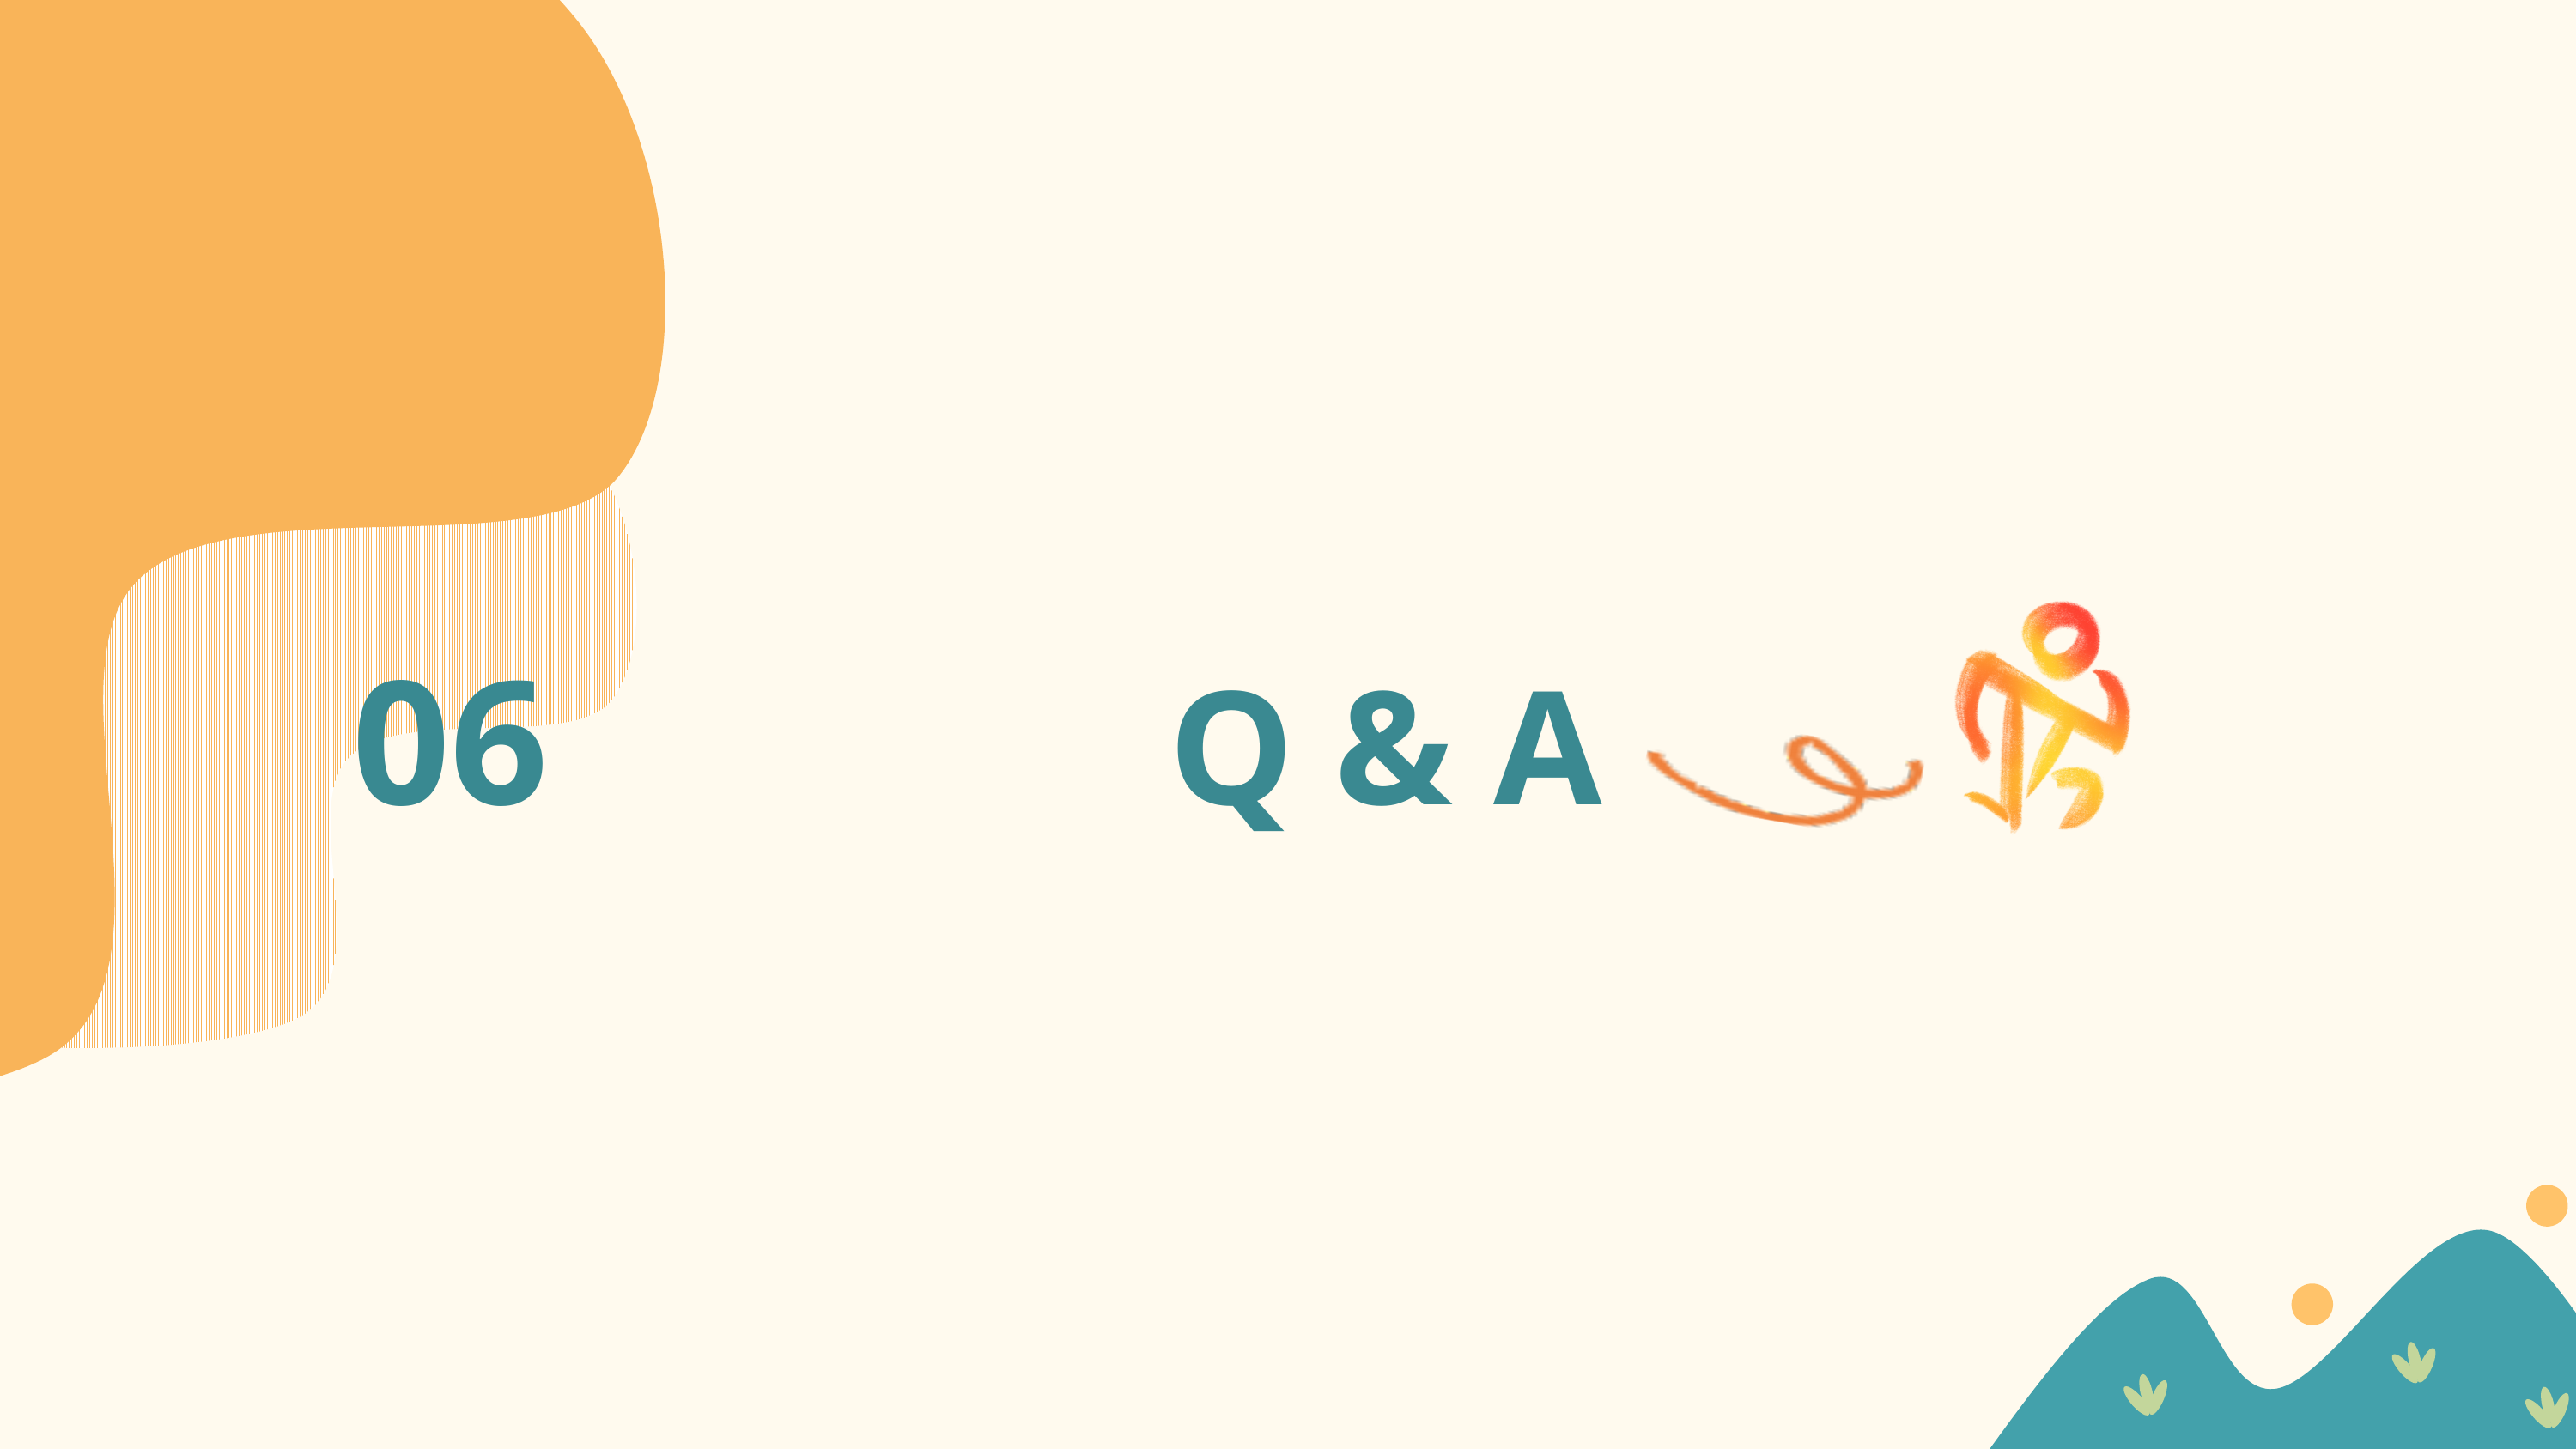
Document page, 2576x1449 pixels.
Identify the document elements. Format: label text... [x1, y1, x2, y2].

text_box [2397, 1341, 2433, 1387]
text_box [2530, 1385, 2566, 1432]
text_box [2524, 1183, 2570, 1228]
text_box [0, 0, 667, 1078]
text_box [1987, 1228, 2576, 1449]
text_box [2129, 1373, 2164, 1419]
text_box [968, 581, 2185, 868]
text_box [2289, 1282, 2336, 1327]
text_box [63, 486, 639, 1051]
text_box 06 [339, 626, 620, 846]
